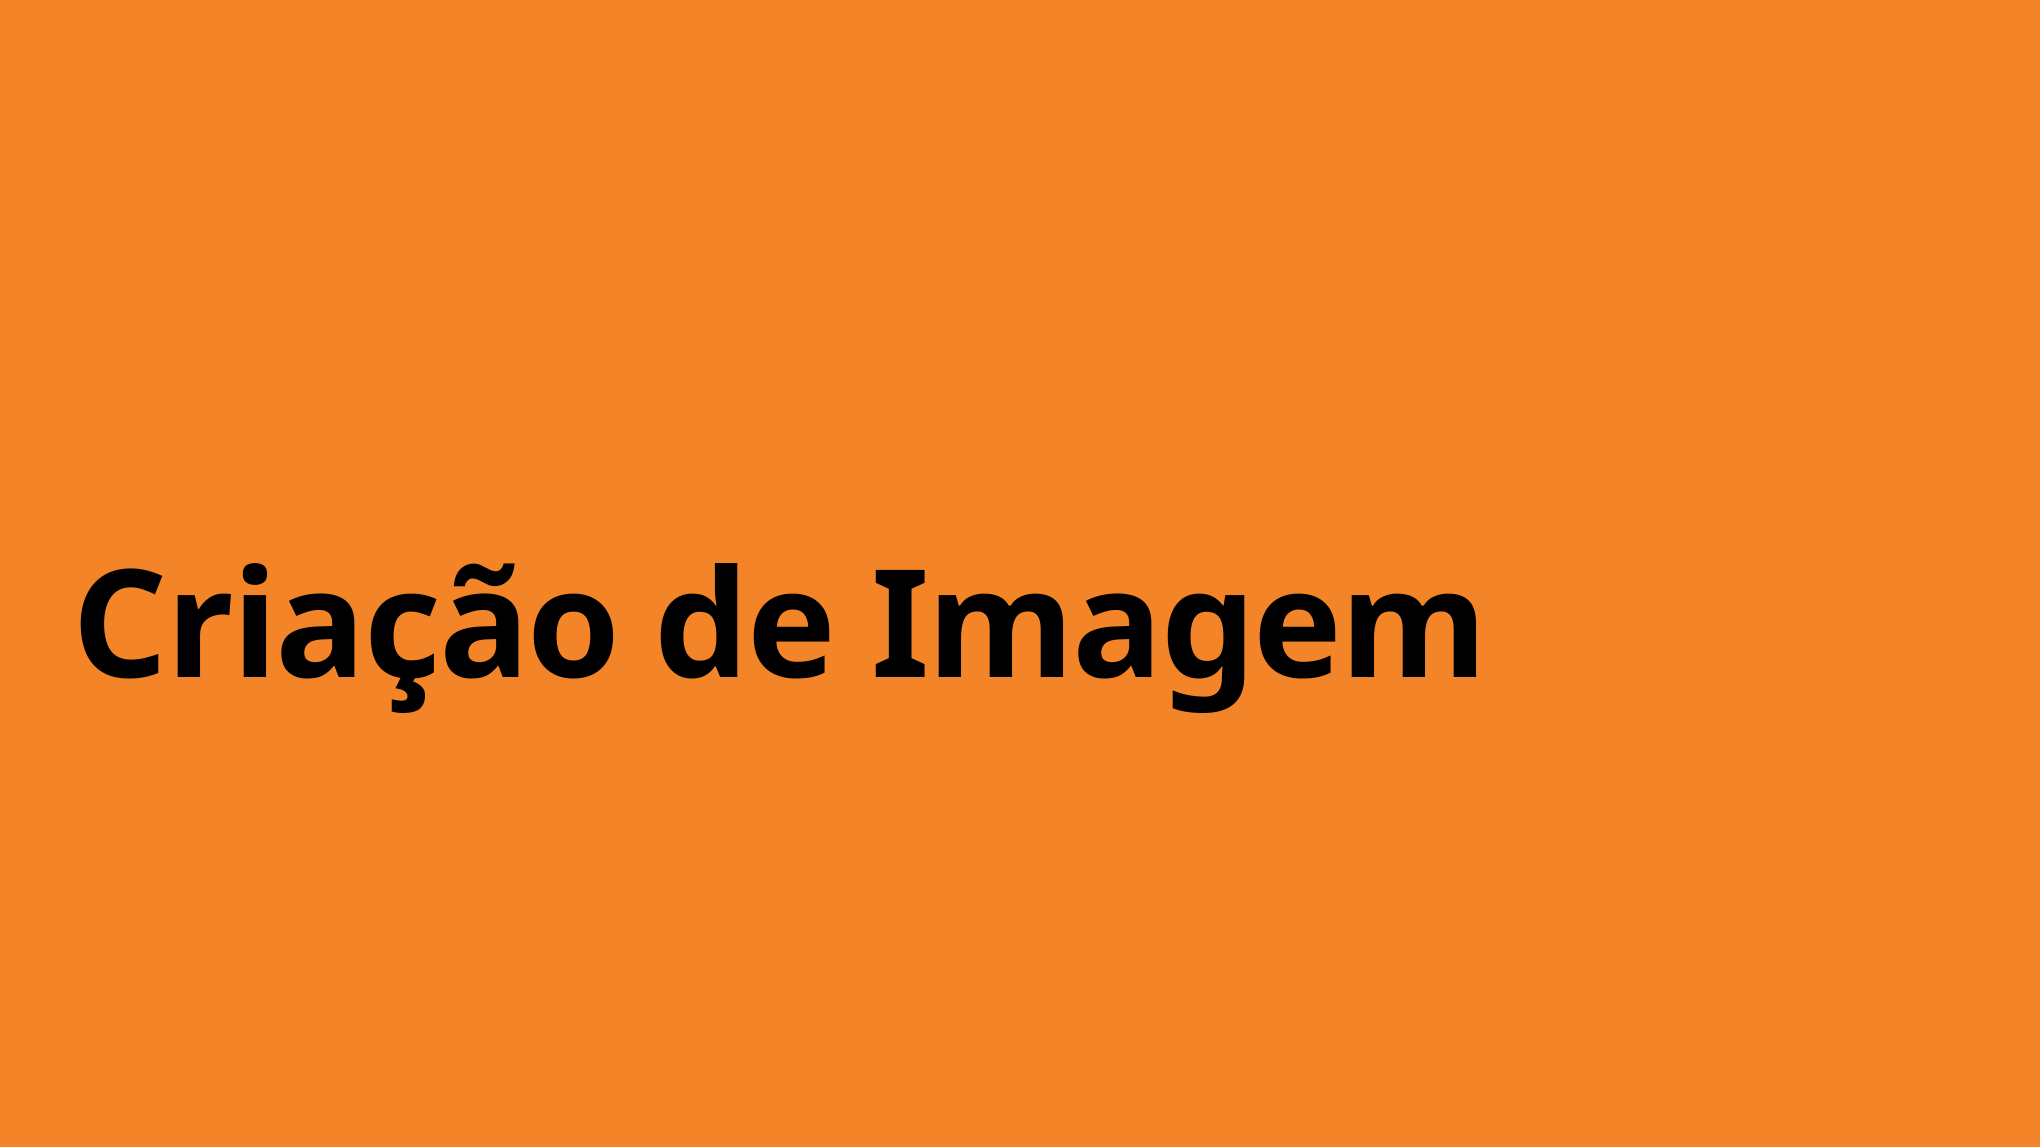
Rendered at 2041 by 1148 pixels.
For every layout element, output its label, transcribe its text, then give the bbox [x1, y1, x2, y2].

title Criação de Imagem [48, 478, 1950, 779]
